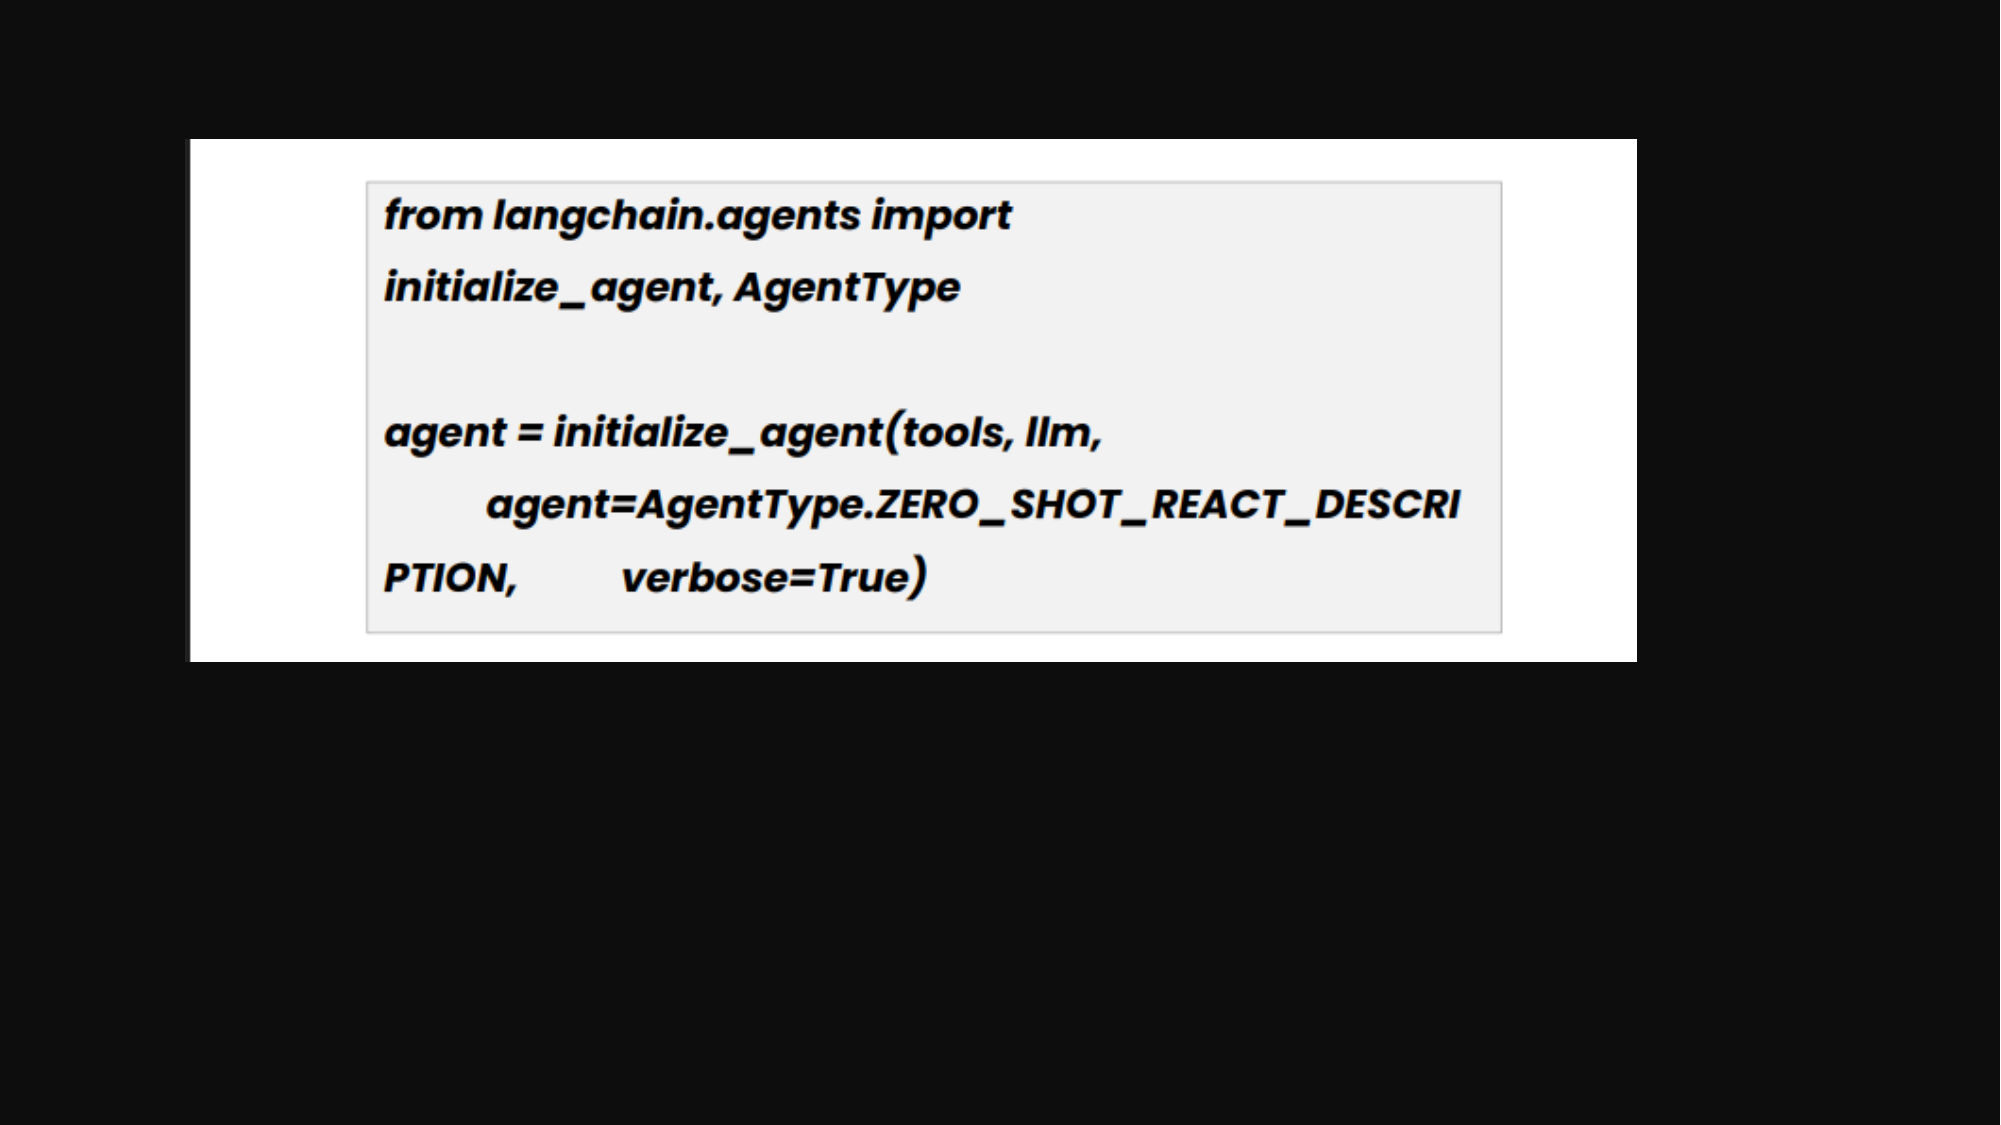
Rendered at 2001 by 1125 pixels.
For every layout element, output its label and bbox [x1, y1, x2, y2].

picture [185, 139, 1637, 662]
